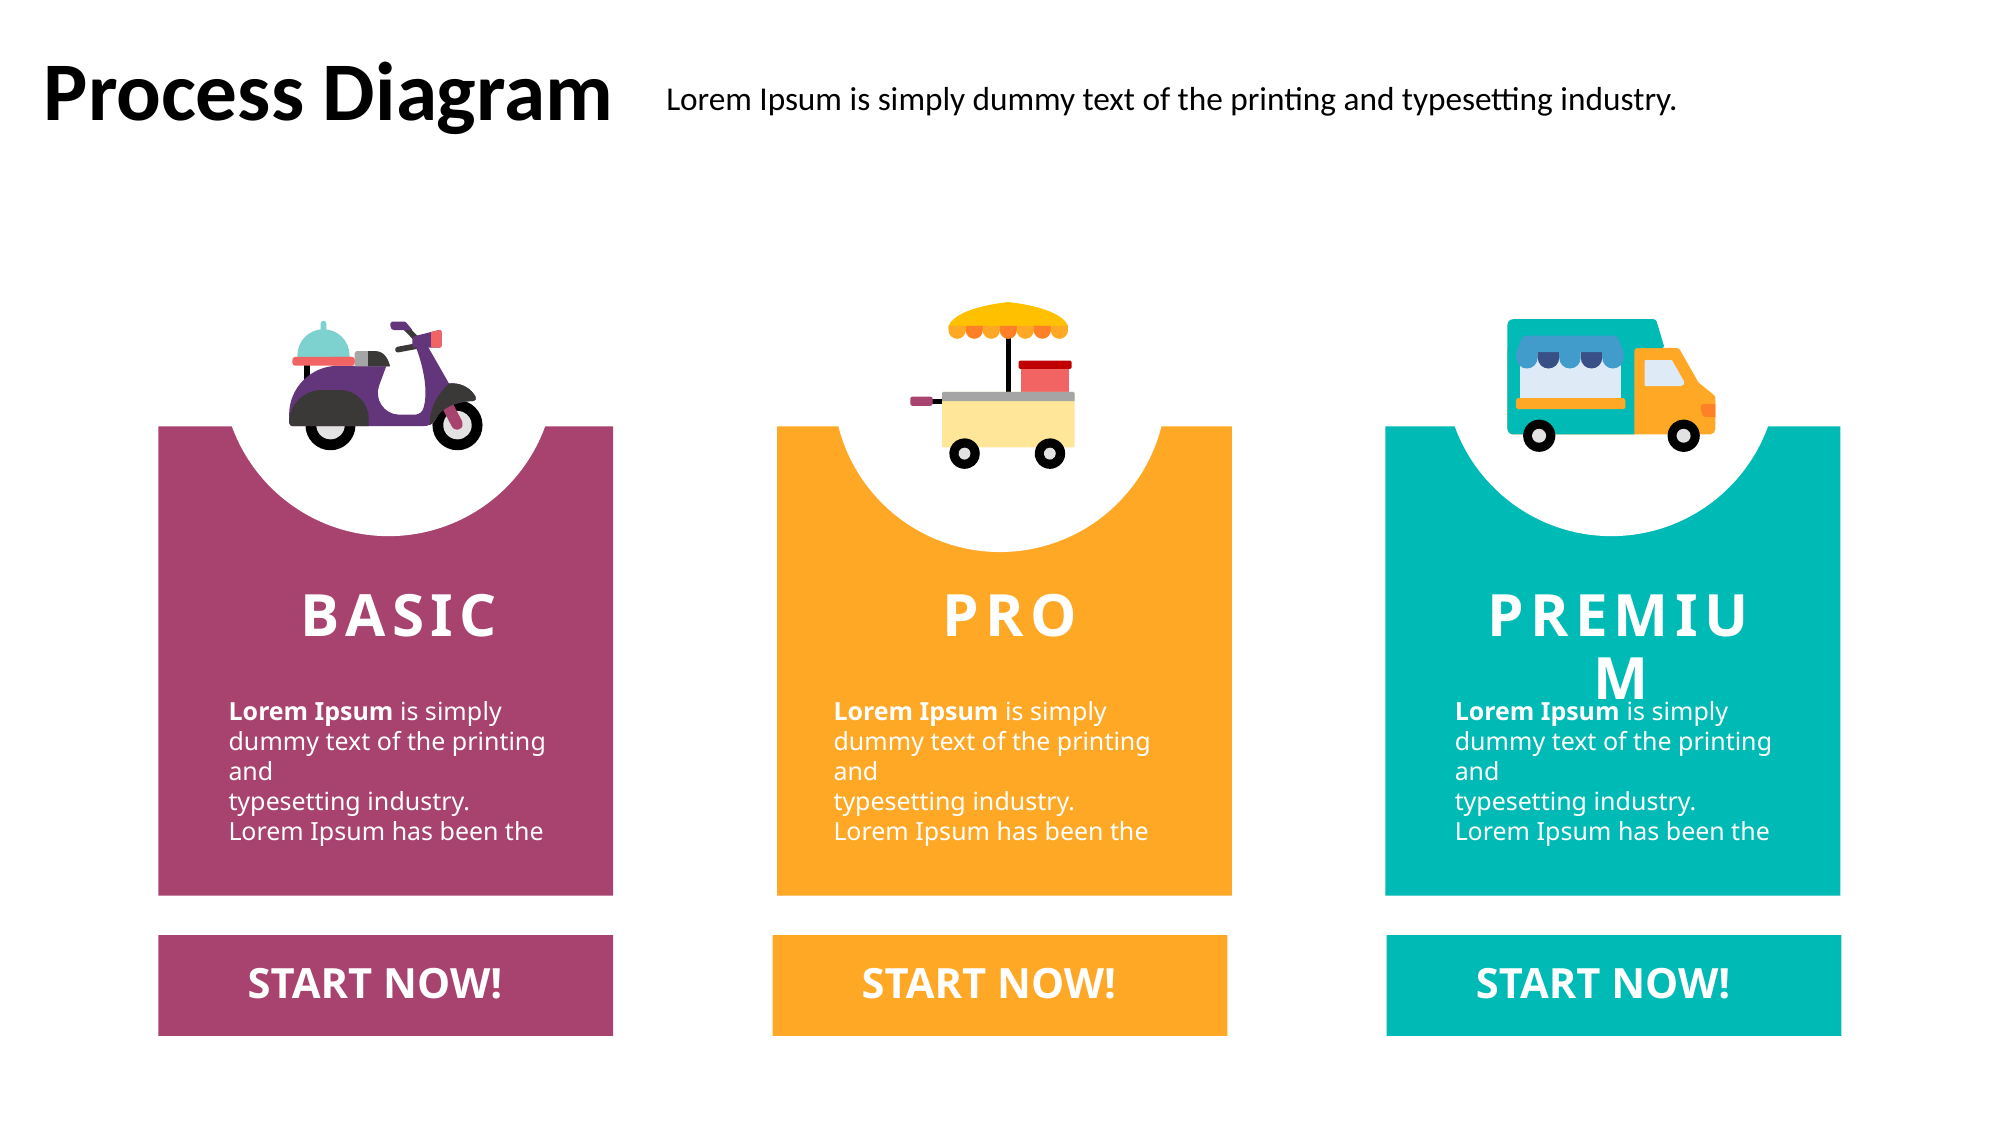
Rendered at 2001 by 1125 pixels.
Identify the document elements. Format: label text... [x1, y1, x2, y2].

text_box PREMIUM [1426, 546, 1816, 652]
text_box Lorem Ipsum is simply dummy text of the printing and typesetting industry. Lorem Ipsum has been the [213, 688, 576, 853]
text_box [1384, 425, 1841, 897]
text_box START NOW! [1435, 940, 1793, 1031]
text_box Lorem Ipsum is simply dummy text of the printing and typesetting industry. Lorem Ipsum has been the [818, 688, 1181, 853]
text_box Process Diagram [29, 29, 629, 145]
text_box [1444, 202, 1778, 537]
text_box BASIC [204, 546, 593, 652]
text_box [221, 202, 556, 537]
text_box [910, 302, 1075, 469]
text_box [1507, 319, 1716, 452]
text_box [772, 935, 1228, 1036]
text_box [289, 320, 483, 451]
text_box [1386, 935, 1842, 1036]
text_box PRO [815, 546, 1205, 652]
text_box [158, 935, 614, 1036]
text_box [833, 218, 1167, 546]
text_box Lorem Ipsum is simply dummy text of the printing and typesetting industry. Lorem Ipsum has been the [1440, 688, 1803, 853]
text_box START NOW! [207, 940, 564, 1031]
text_box [157, 425, 614, 897]
text_box START NOW! [821, 940, 1179, 1031]
text_box [776, 425, 1233, 897]
text_box Lorem Ipsum is simply dummy text of the printing and typesetting industry. [651, 69, 1694, 125]
